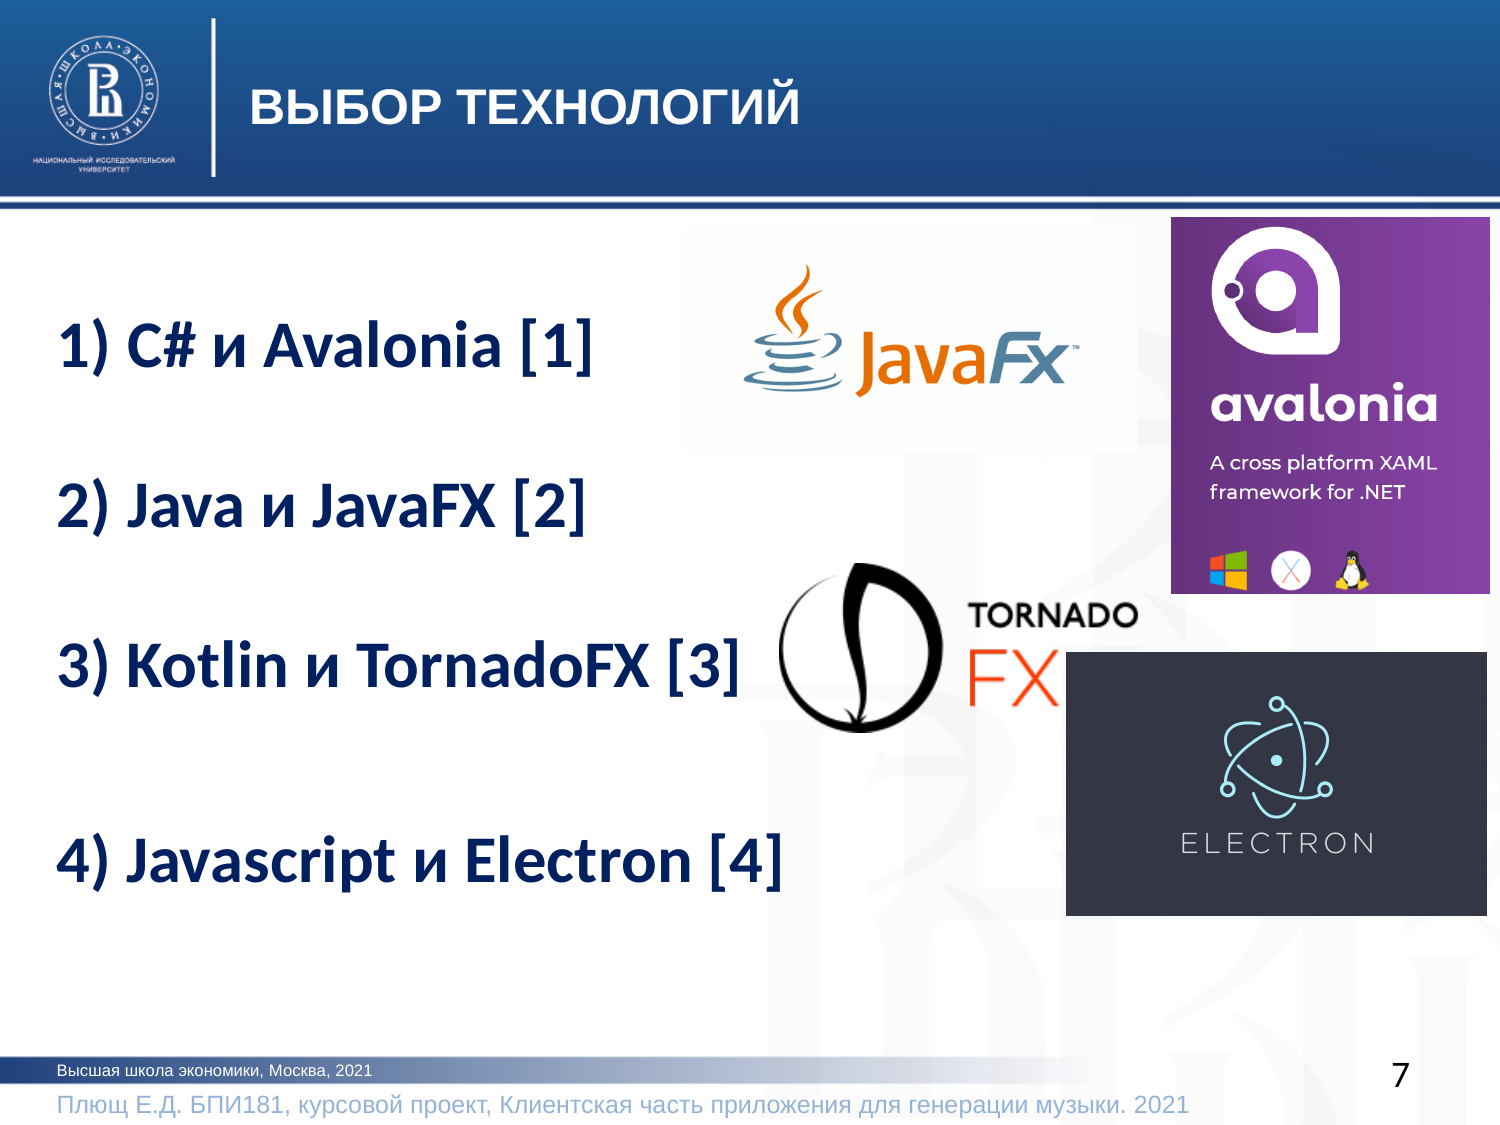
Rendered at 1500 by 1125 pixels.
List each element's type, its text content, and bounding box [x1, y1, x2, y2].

text_box C# и Avalonia [1] Java и JavaFX [2] 3) Kotlin и TornadoFX [3] 4) Javascript и Electron [4] [41, 293, 811, 1063]
slide_number 7 [1074, 1042, 1425, 1080]
text_box Плющ Е.Д. БПИ181, курсовой проект, Клиентская часть приложения для генерации музыки. 2021 [41, 1080, 1455, 1125]
text_box Высшая школа экономики, Москва, 2021 [41, 1063, 722, 1080]
text_box ВЫБОР ТЕХНОЛОГИЙ [234, 70, 1454, 139]
picture [0, 0, 1500, 1125]
